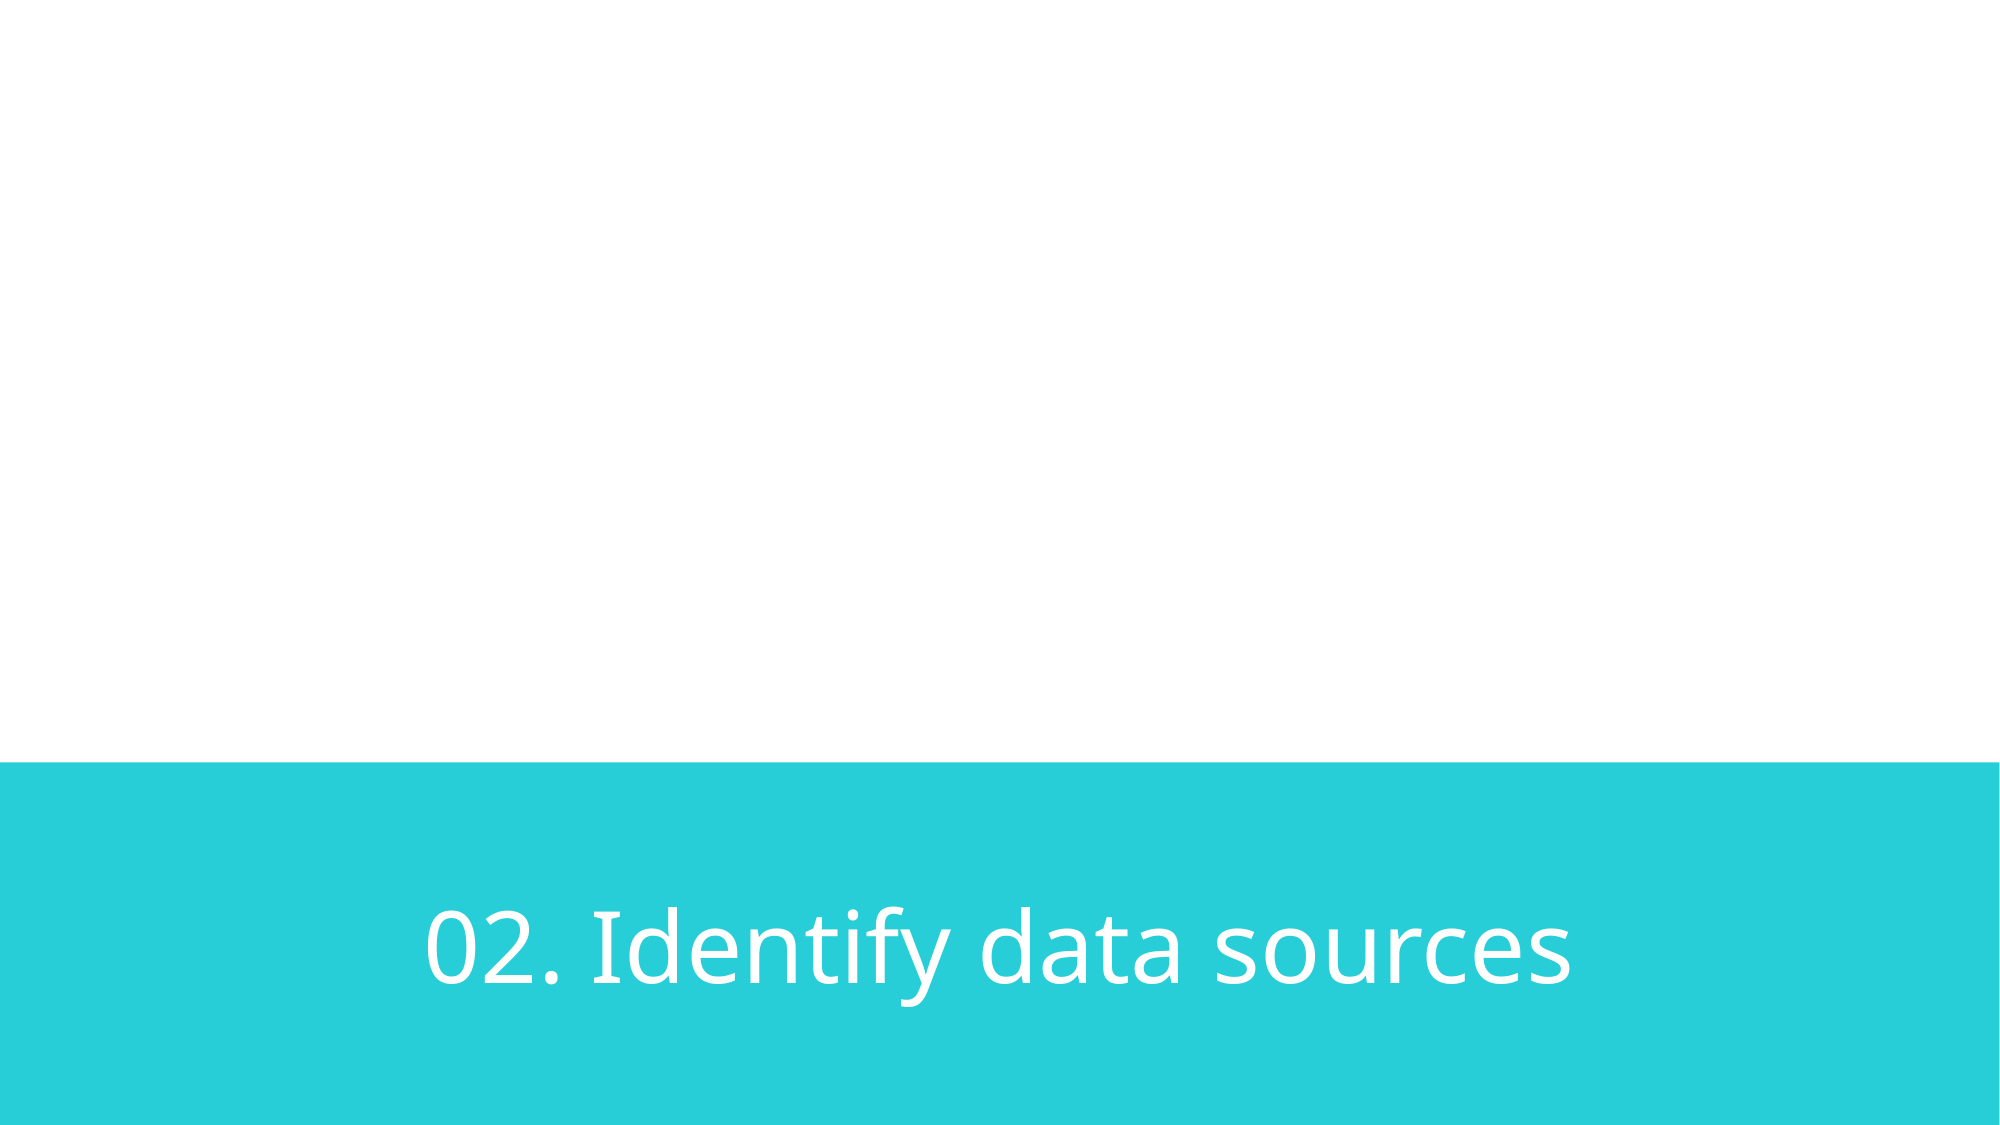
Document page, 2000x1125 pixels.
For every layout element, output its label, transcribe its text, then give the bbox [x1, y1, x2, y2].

text_box 02. Identify data sources [0, 762, 2000, 1125]
